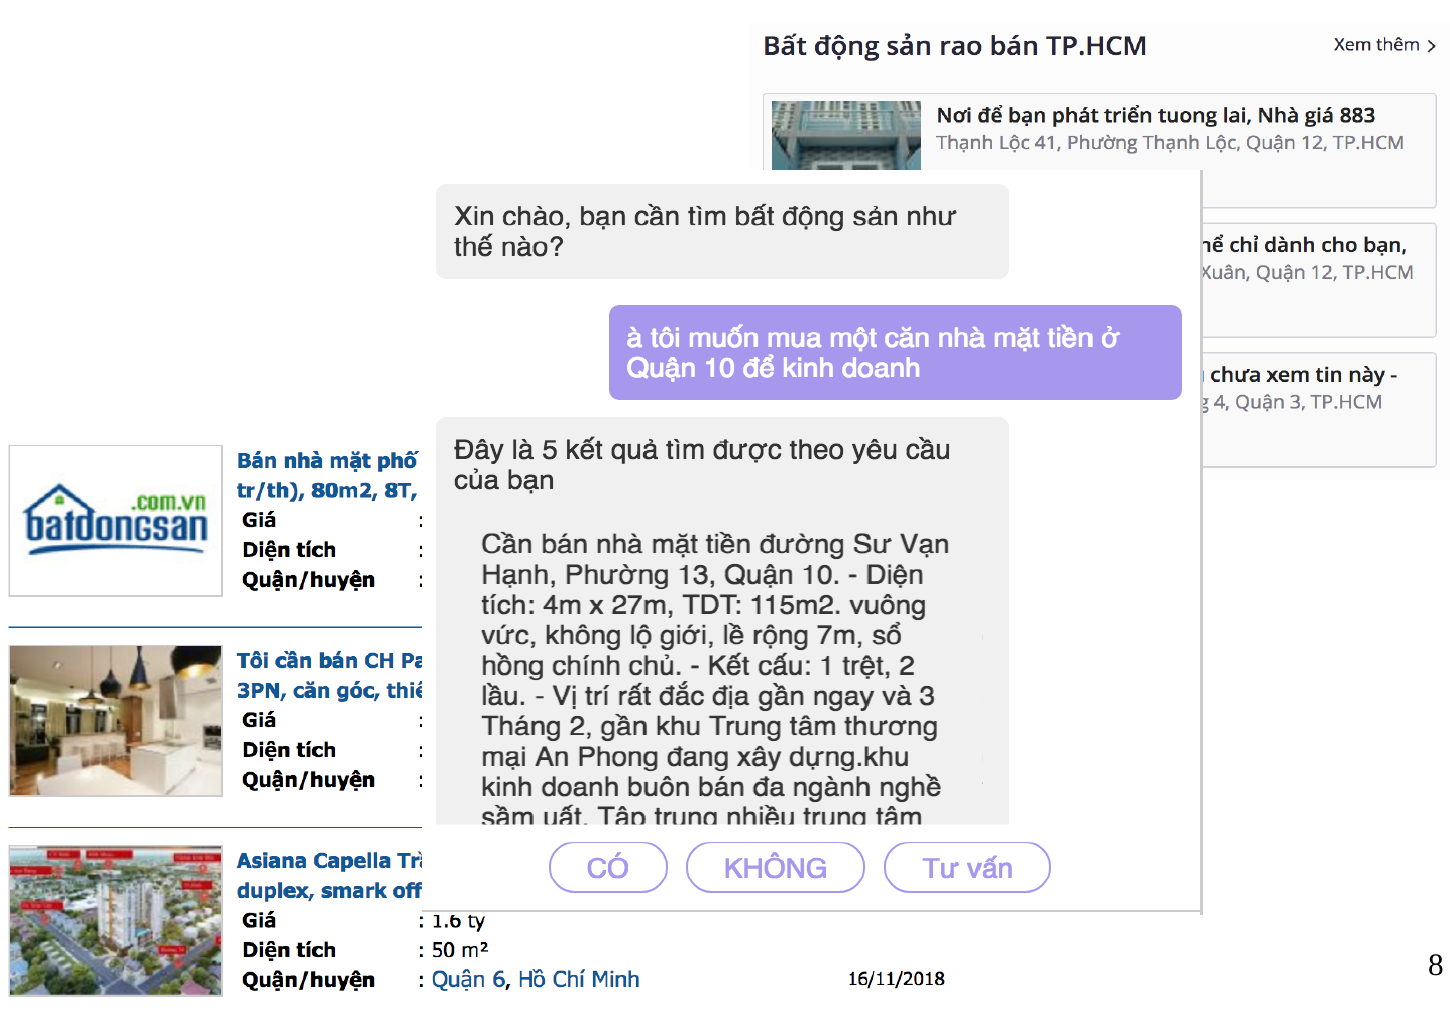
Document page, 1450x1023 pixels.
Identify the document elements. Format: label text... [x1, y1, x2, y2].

picture [0, 22, 1450, 1023]
slide_number 8 [1356, 944, 1444, 1023]
